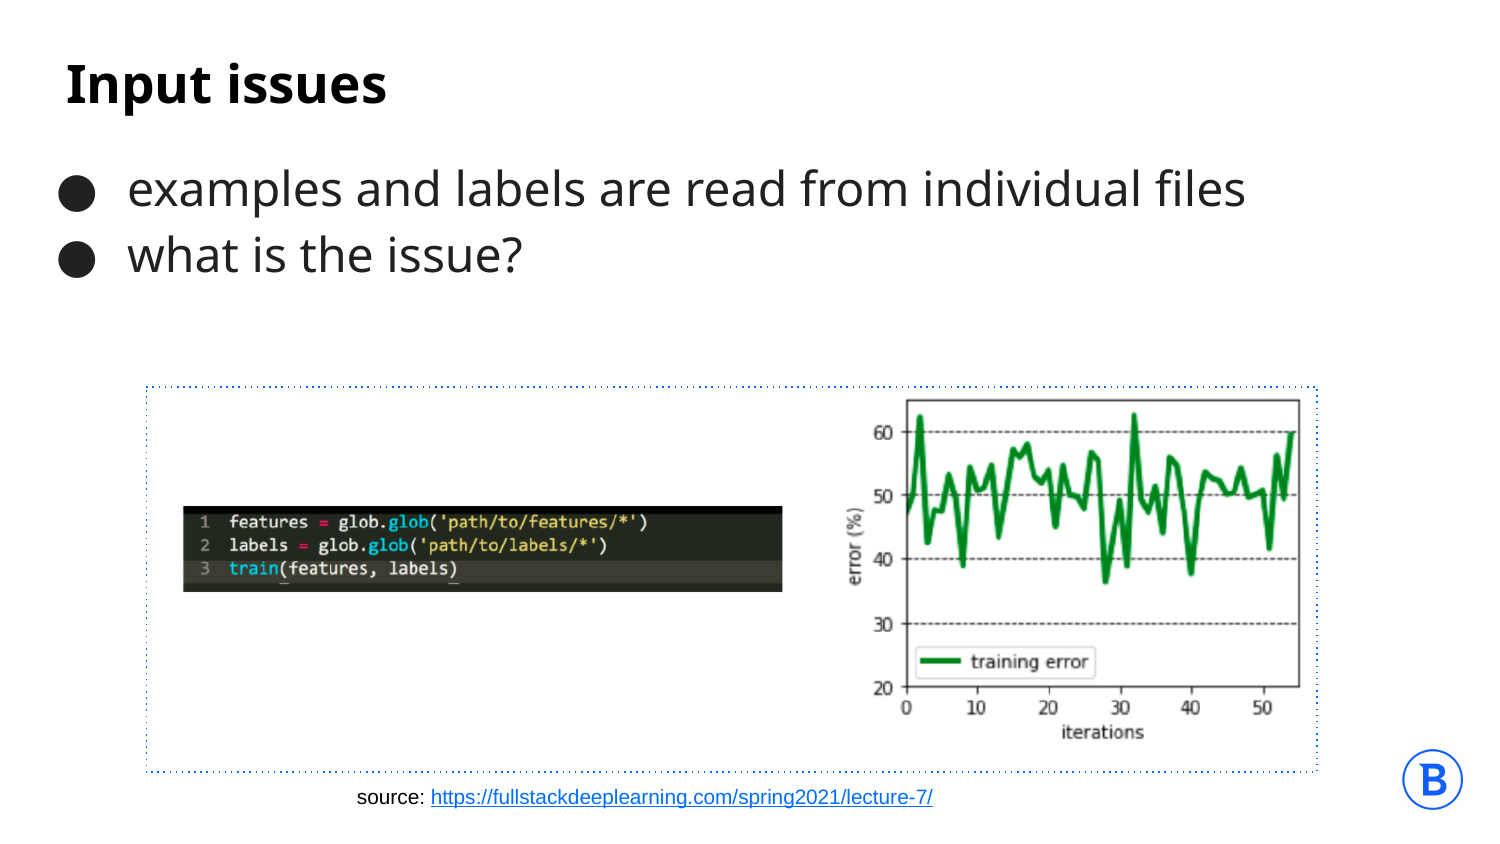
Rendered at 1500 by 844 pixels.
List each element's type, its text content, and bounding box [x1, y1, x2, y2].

picture [1402, 749, 1463, 810]
title Input issues [51, 35, 1449, 130]
text_box source: https://fullstackdeeplearning.com/spring2021/lecture-7/ [341, 780, 1092, 822]
list examples and labels are read from individual files what is the issue? [17, 143, 1311, 345]
picture [146, 387, 1317, 772]
